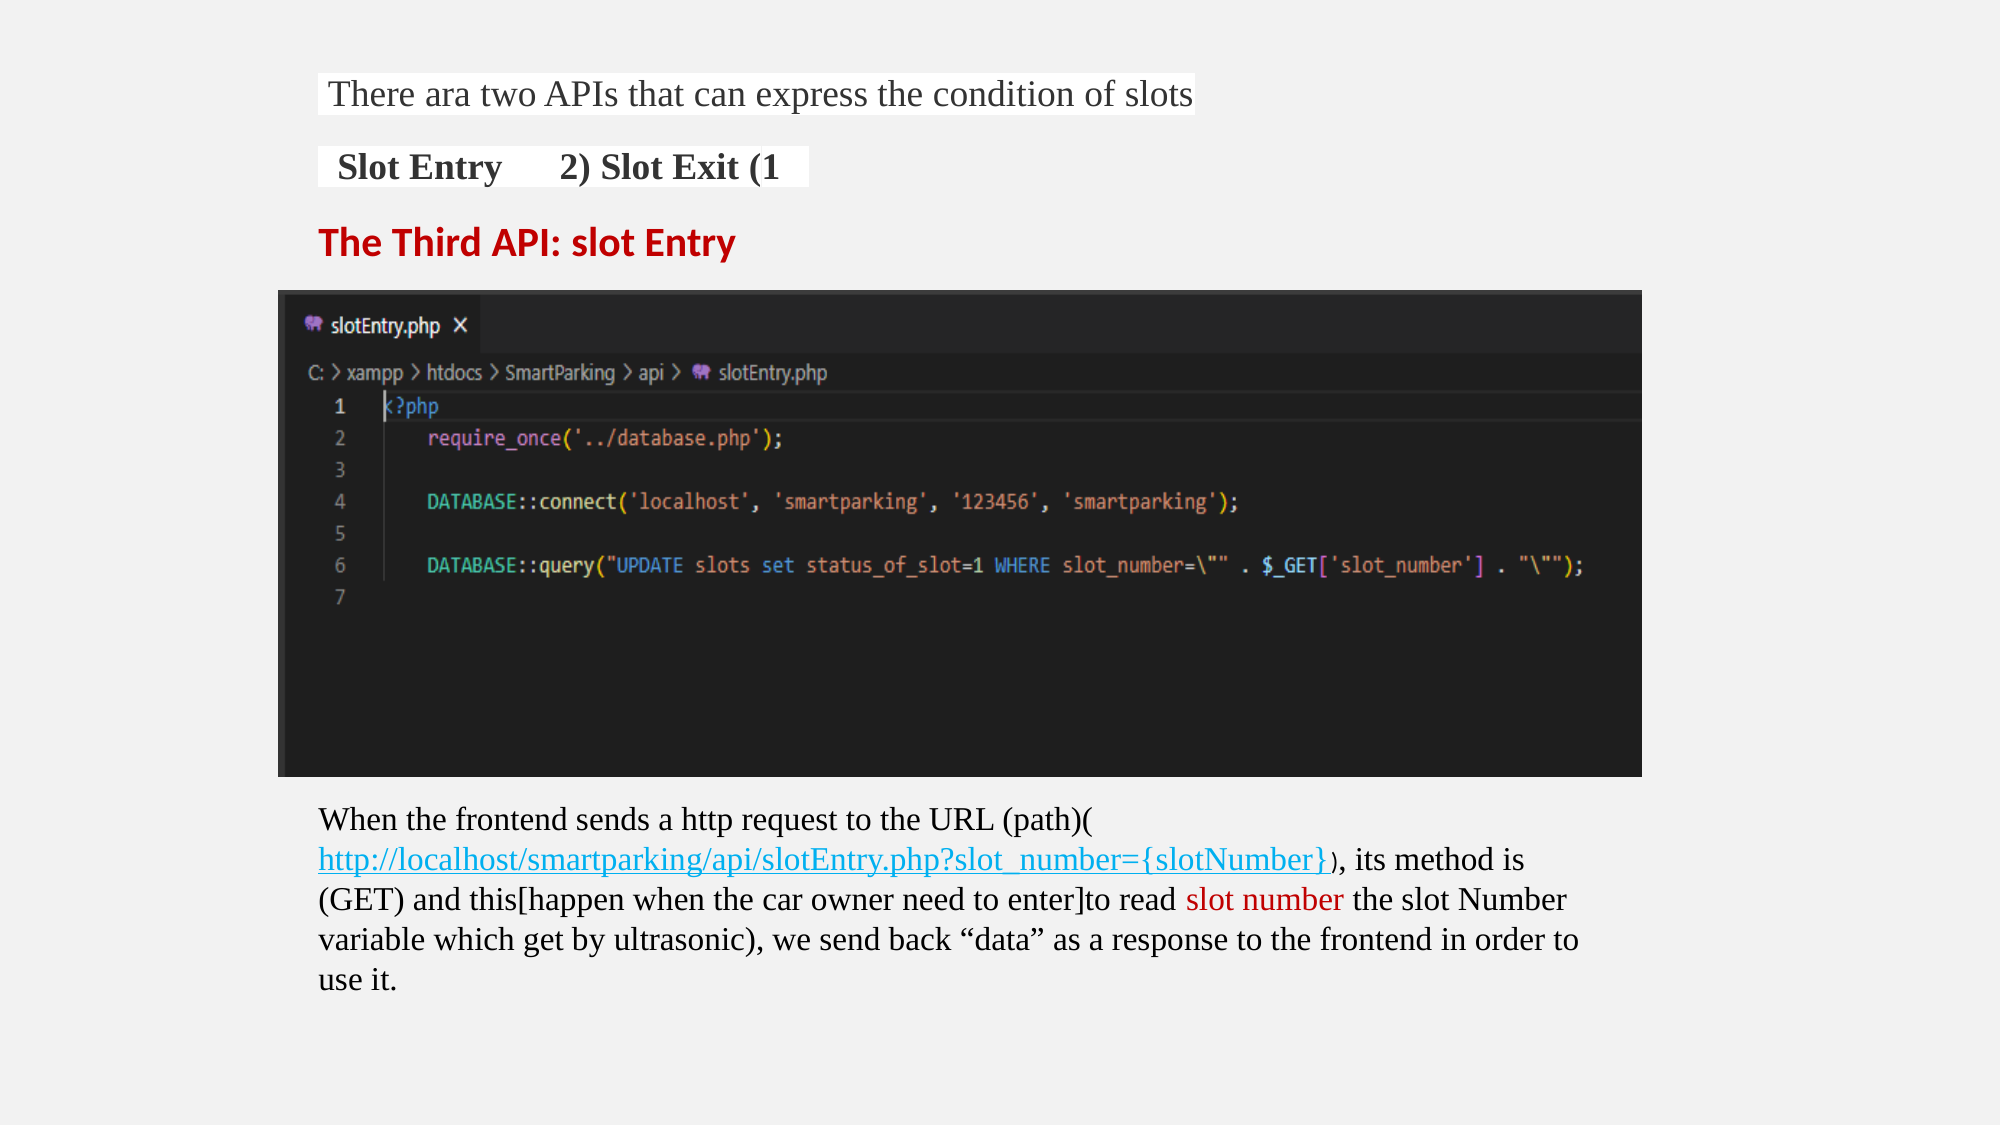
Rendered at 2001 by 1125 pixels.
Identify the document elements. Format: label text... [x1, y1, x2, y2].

text_box There ara two APIs that can express the condition of slots 1) Slot Entry 2) Slot Exit The Third API: slot Entry [303, 54, 1639, 273]
text_box When the frontend sends a http request to the URL (path)( http://localhost/smartparking/api/slotEntry.php?slot_number={slotNumber}), its method is (GET) and this[happen when the car owner need to enter]to read slot number the slot Number variable which get by ultrasonic), we send back “data” as a response to the frontend in order to use it. [303, 789, 1617, 1005]
picture [278, 290, 1642, 777]
